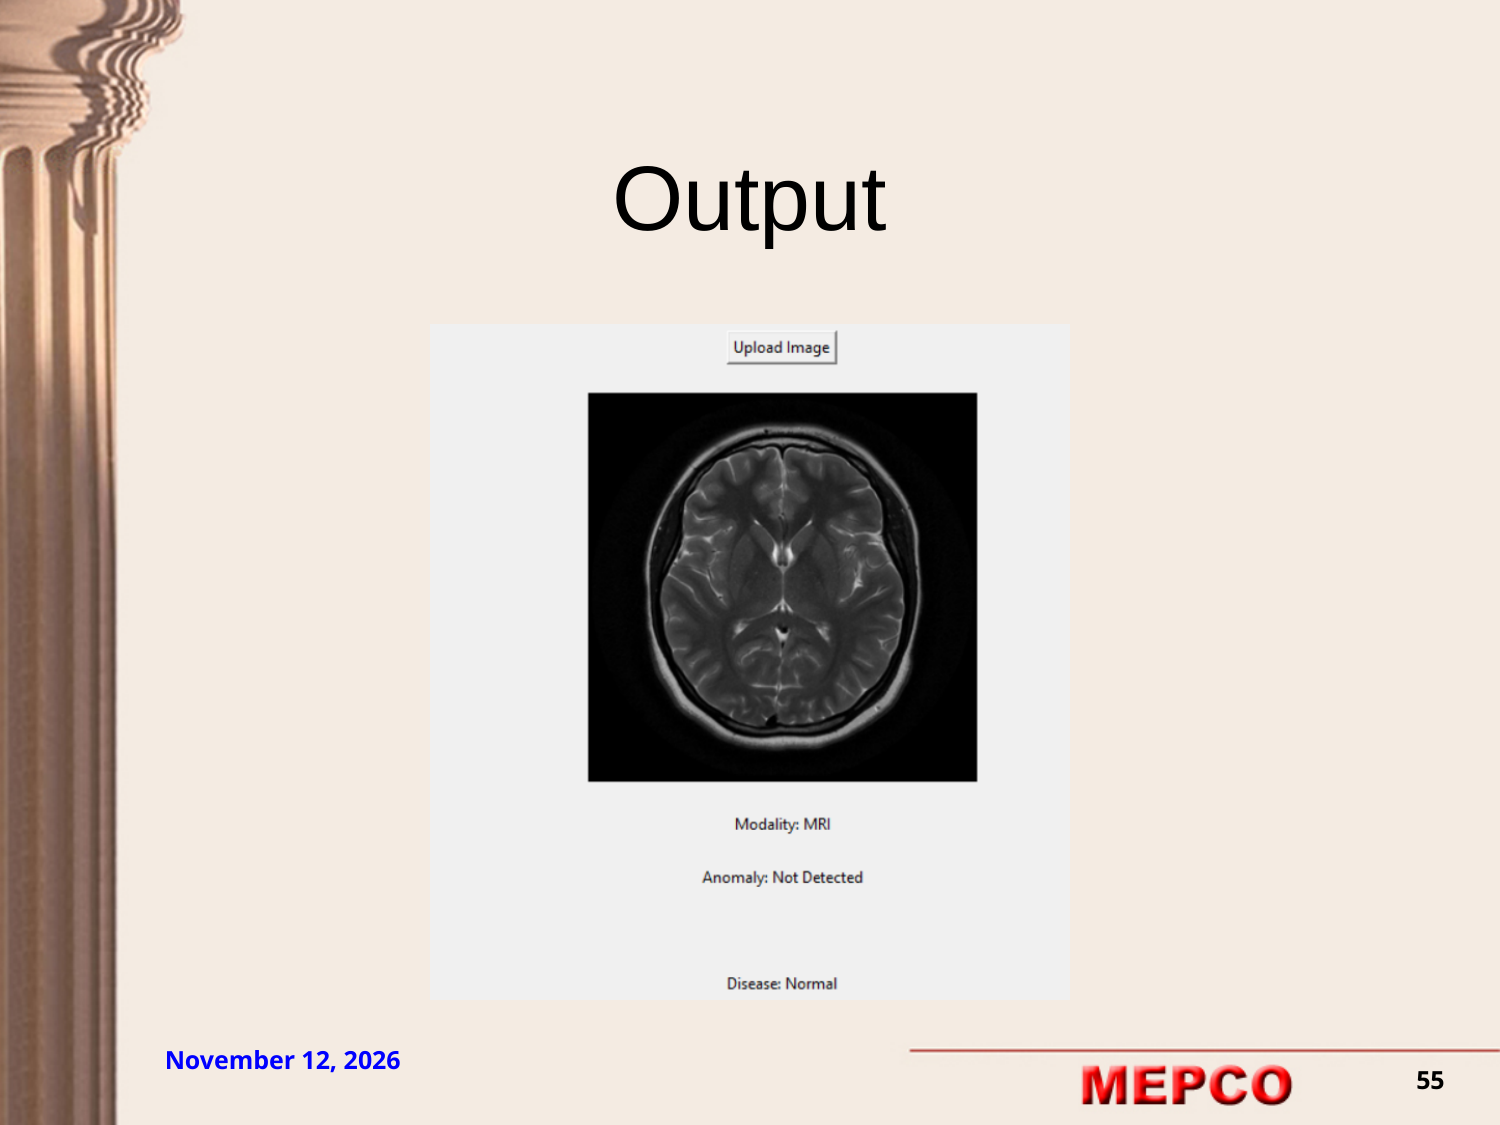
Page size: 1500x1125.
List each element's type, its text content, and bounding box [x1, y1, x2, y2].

title Output [112, 99, 1388, 288]
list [430, 324, 1070, 1001]
picture [0, 0, 1500, 1125]
